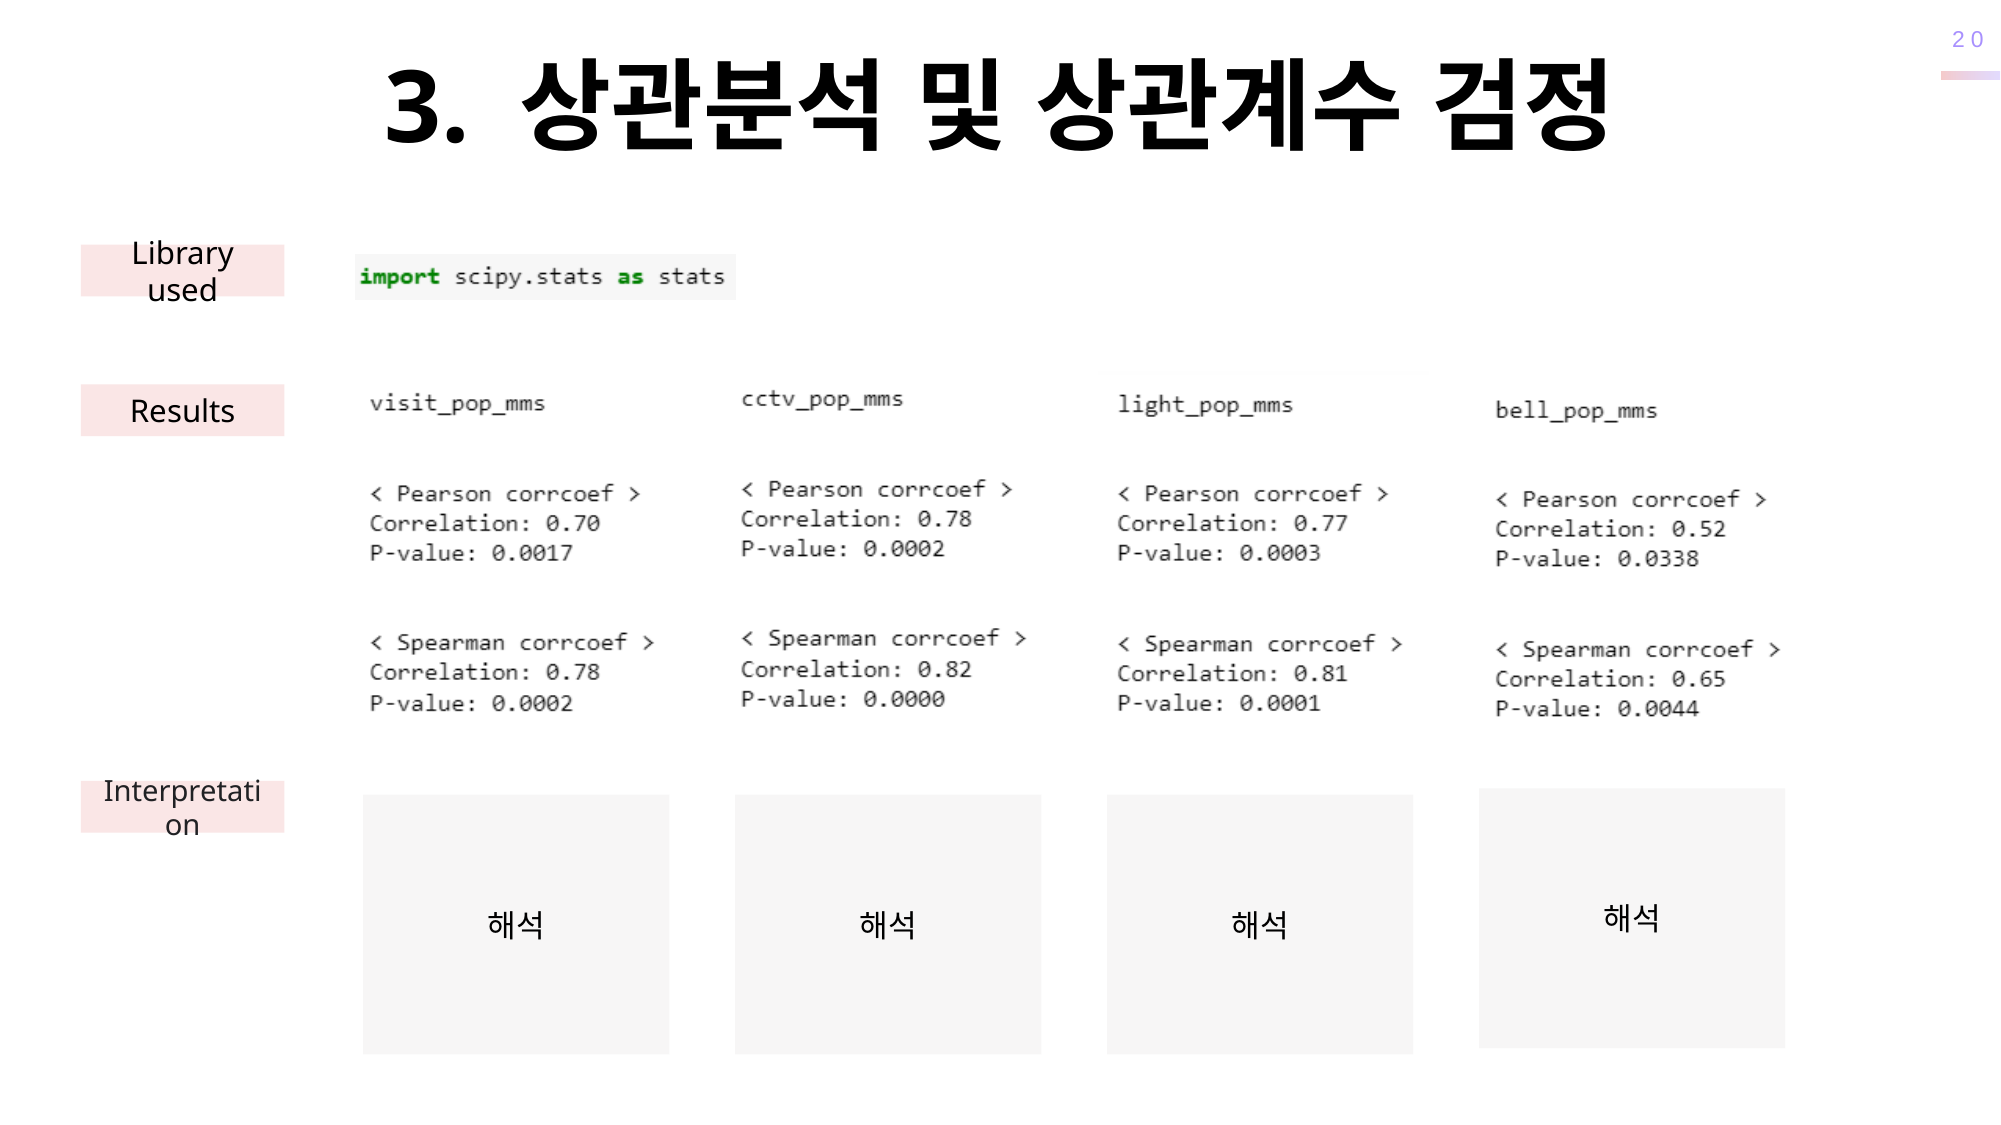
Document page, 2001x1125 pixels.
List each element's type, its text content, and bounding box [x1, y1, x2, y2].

text_box Interpretation [80, 780, 286, 834]
text_box Library used [80, 244, 286, 297]
text_box 3. 상관분석 및 상관계수 검정 [0, 35, 2000, 170]
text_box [363, 788, 1786, 1055]
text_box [363, 371, 1807, 754]
text_box Results [80, 383, 286, 437]
picture [355, 254, 736, 300]
